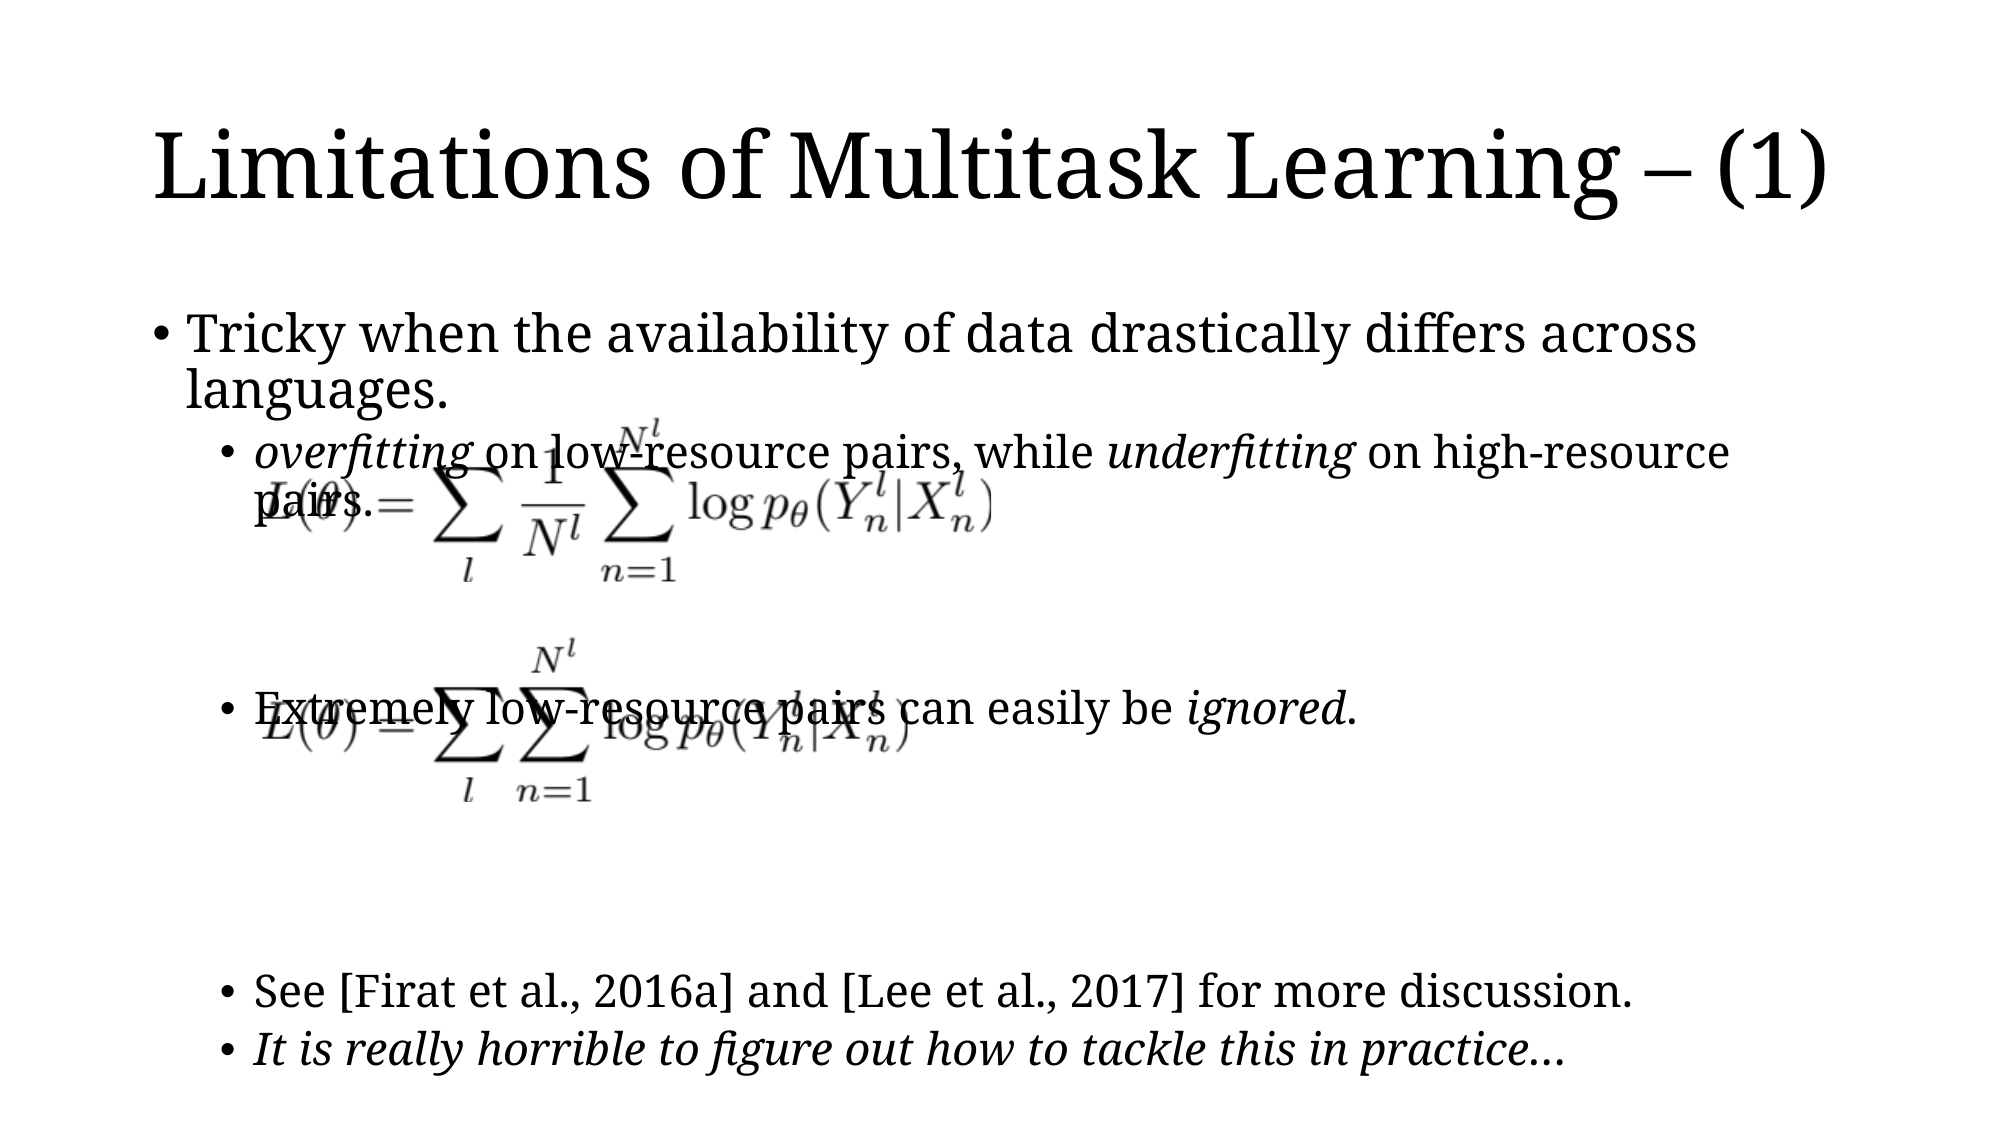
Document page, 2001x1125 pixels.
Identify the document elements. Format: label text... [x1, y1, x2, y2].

list Tricky when the availability of data drastically differs across languages. overfitting on low-resource pairs, while underfitting on high-resource pairs. Extremely low-resource pairs can easily be ignored. See [Firat et al., 2016a] and [Lee et al., 2017] for more discussion. It is really horrible to figure out how to tackle this in practice… [137, 299, 1863, 1086]
picture [261, 636, 908, 802]
picture [261, 416, 992, 582]
title Limitations of Multitask Learning – (1) [137, 59, 1863, 278]
